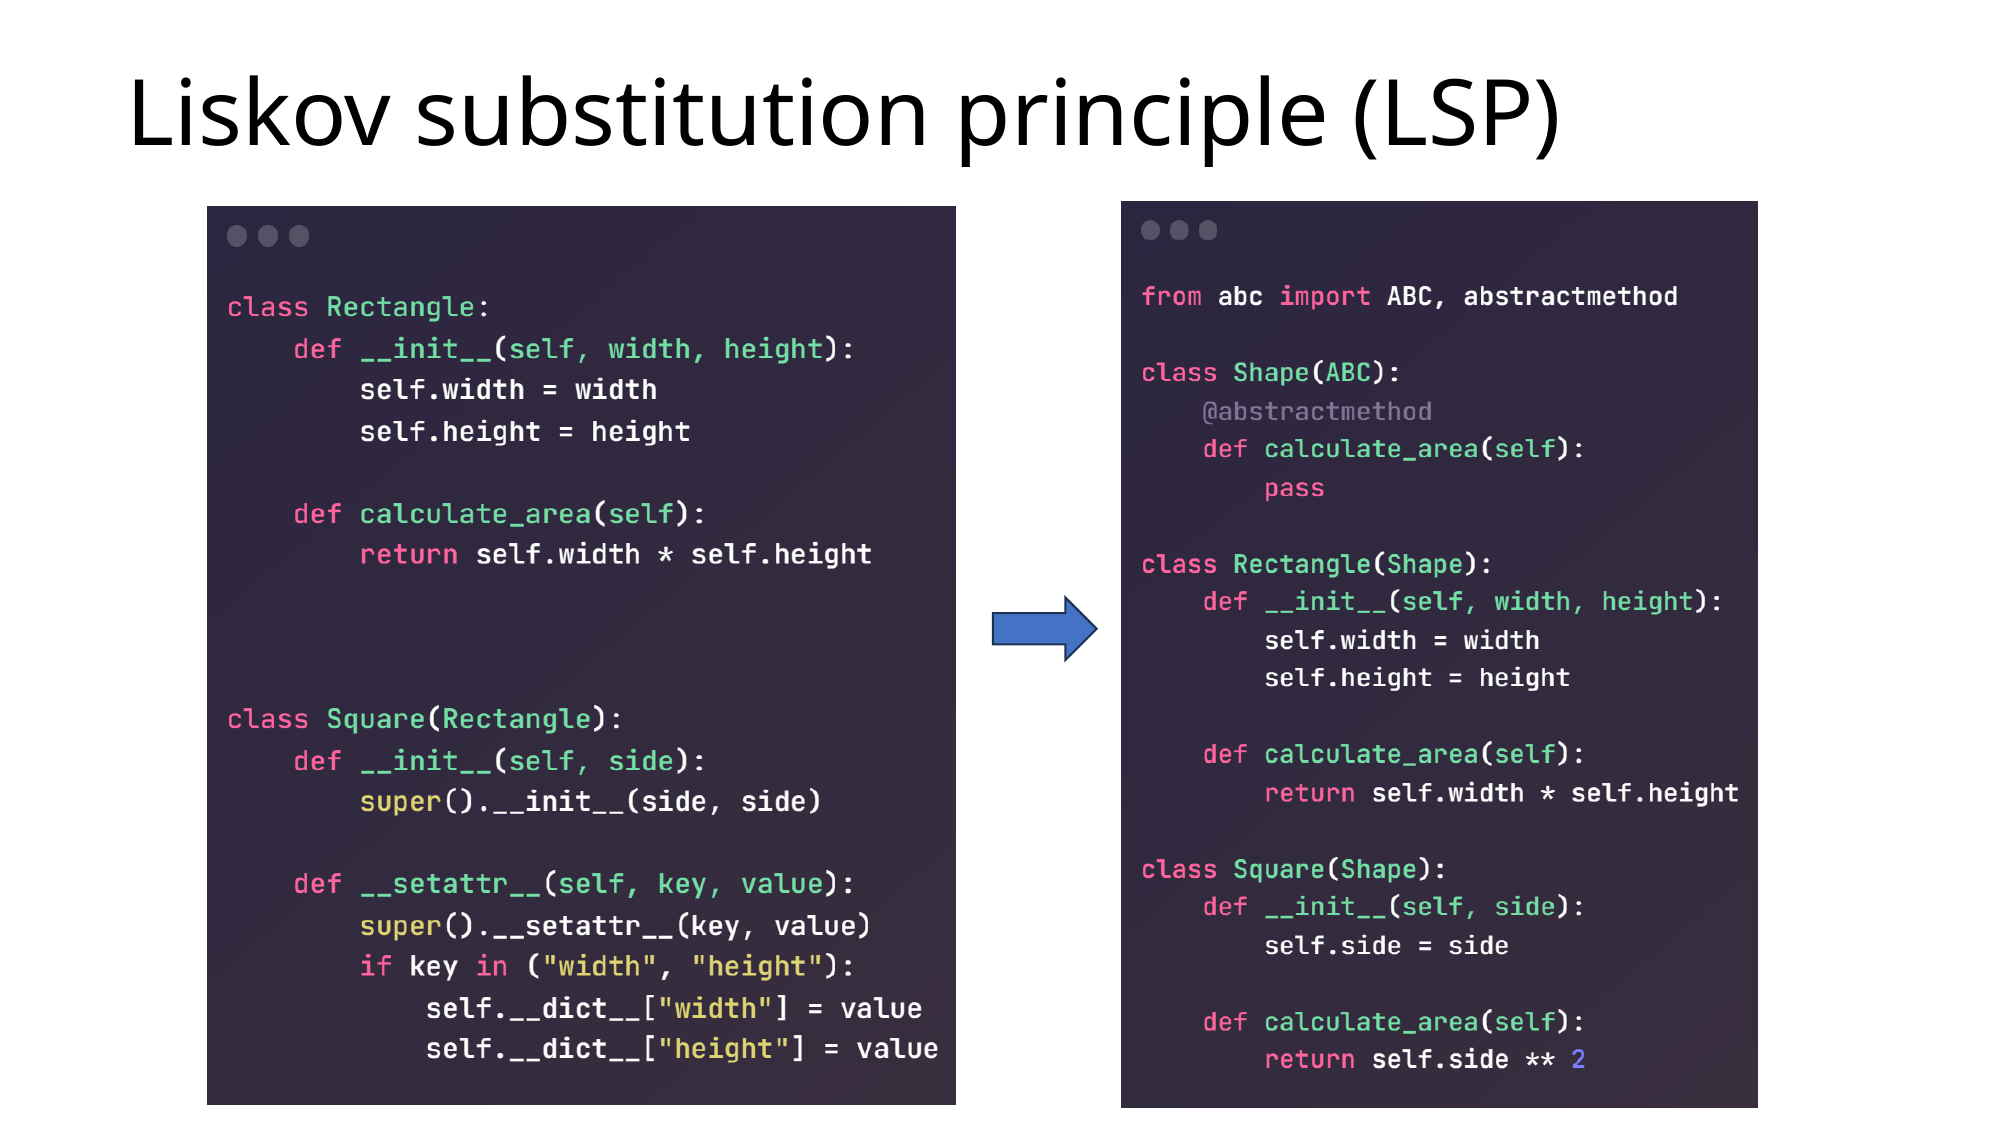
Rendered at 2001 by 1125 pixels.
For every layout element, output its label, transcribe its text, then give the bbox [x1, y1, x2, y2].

title Liskov substitution principle (LSP) [111, 44, 1837, 188]
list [207, 206, 956, 1105]
picture [1121, 201, 1758, 1108]
text_box [991, 594, 1099, 663]
